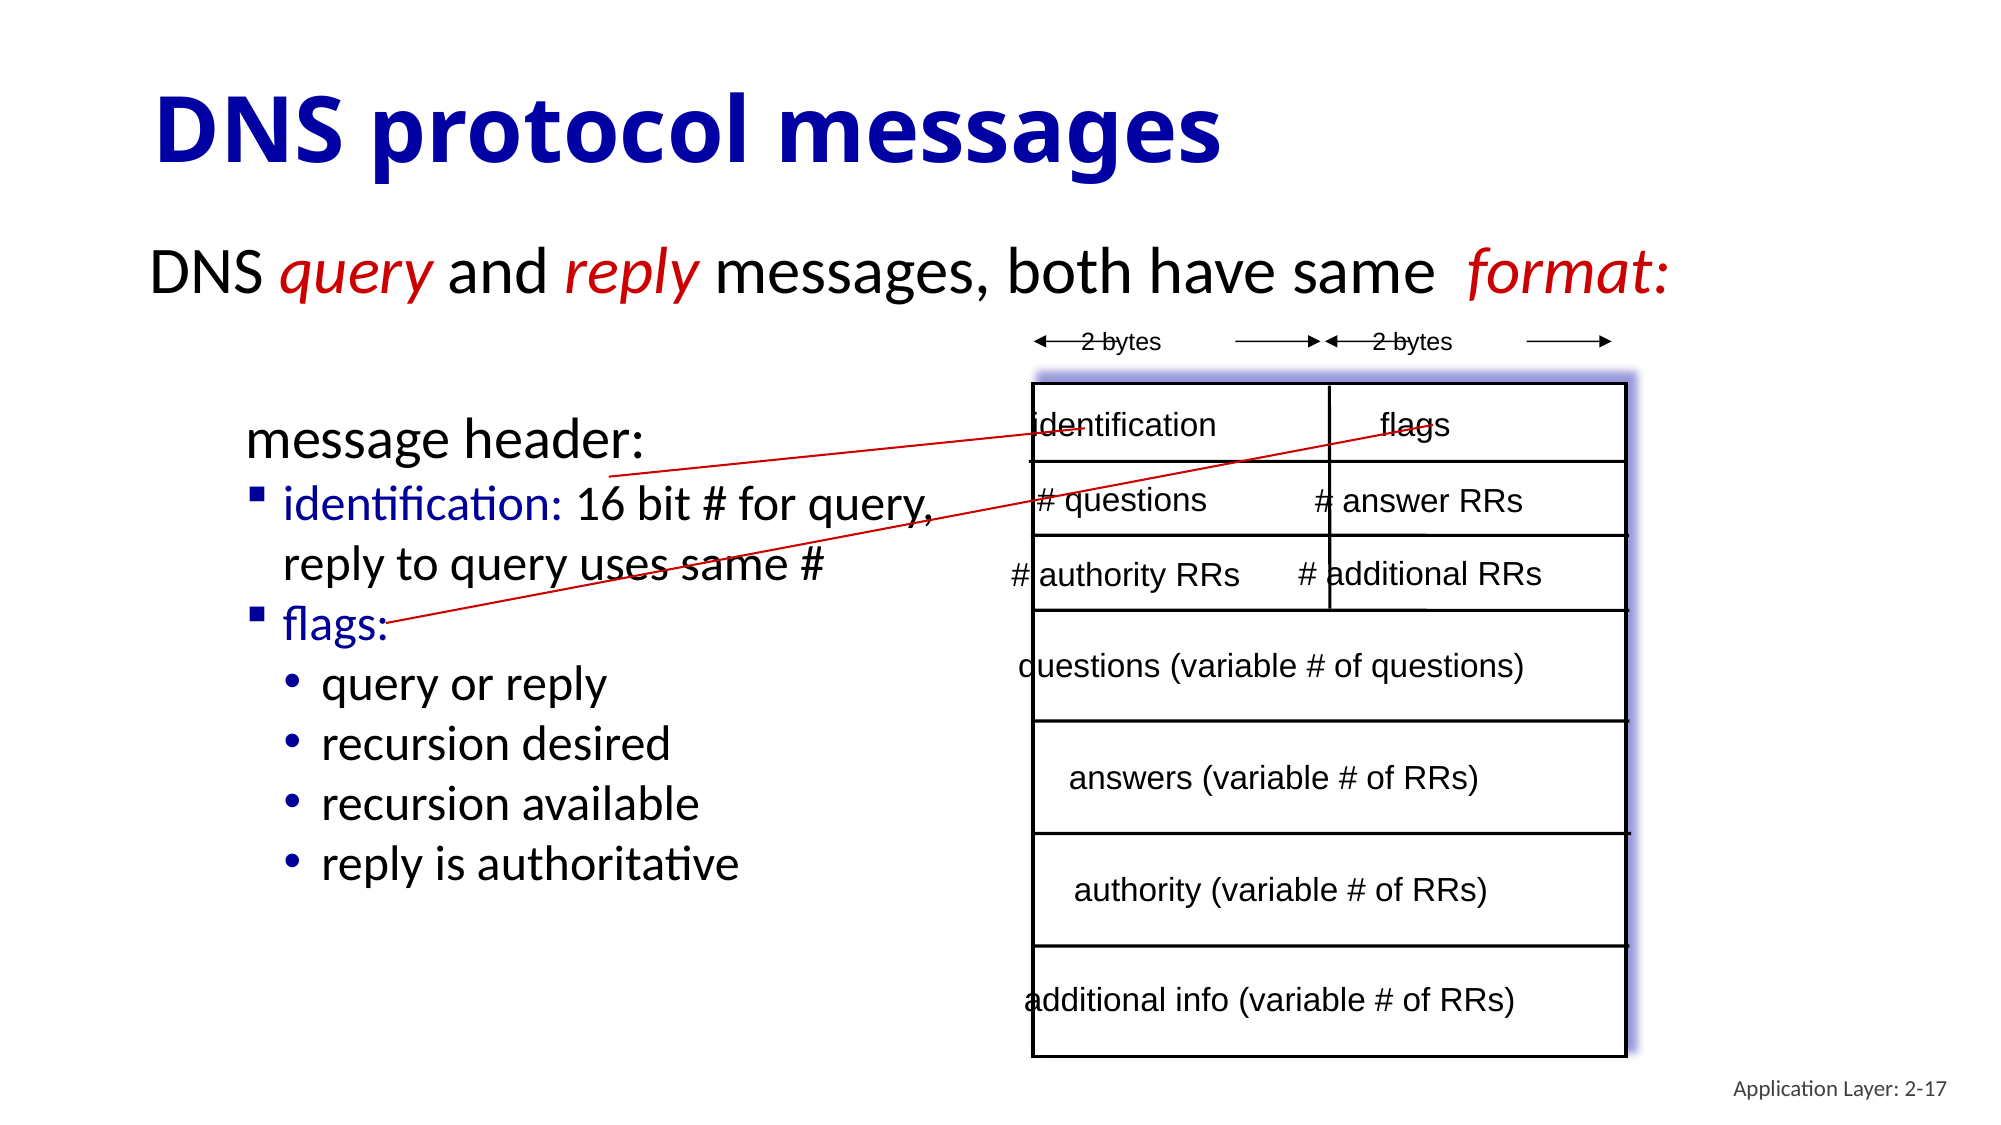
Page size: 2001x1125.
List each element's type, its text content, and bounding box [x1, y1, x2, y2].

slide_number Application Layer: 2-17 [1512, 1056, 1963, 1117]
title DNS protocol messages [137, 59, 1863, 207]
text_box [1028, 317, 1632, 1057]
text_box message header: identification: 16 bit # for query, reply to query uses same # flags: query or reply recursion desired recursion available reply is authoritative [230, 392, 1000, 1023]
text_box DNS query and reply messages, both have same format: [113, 228, 1819, 313]
